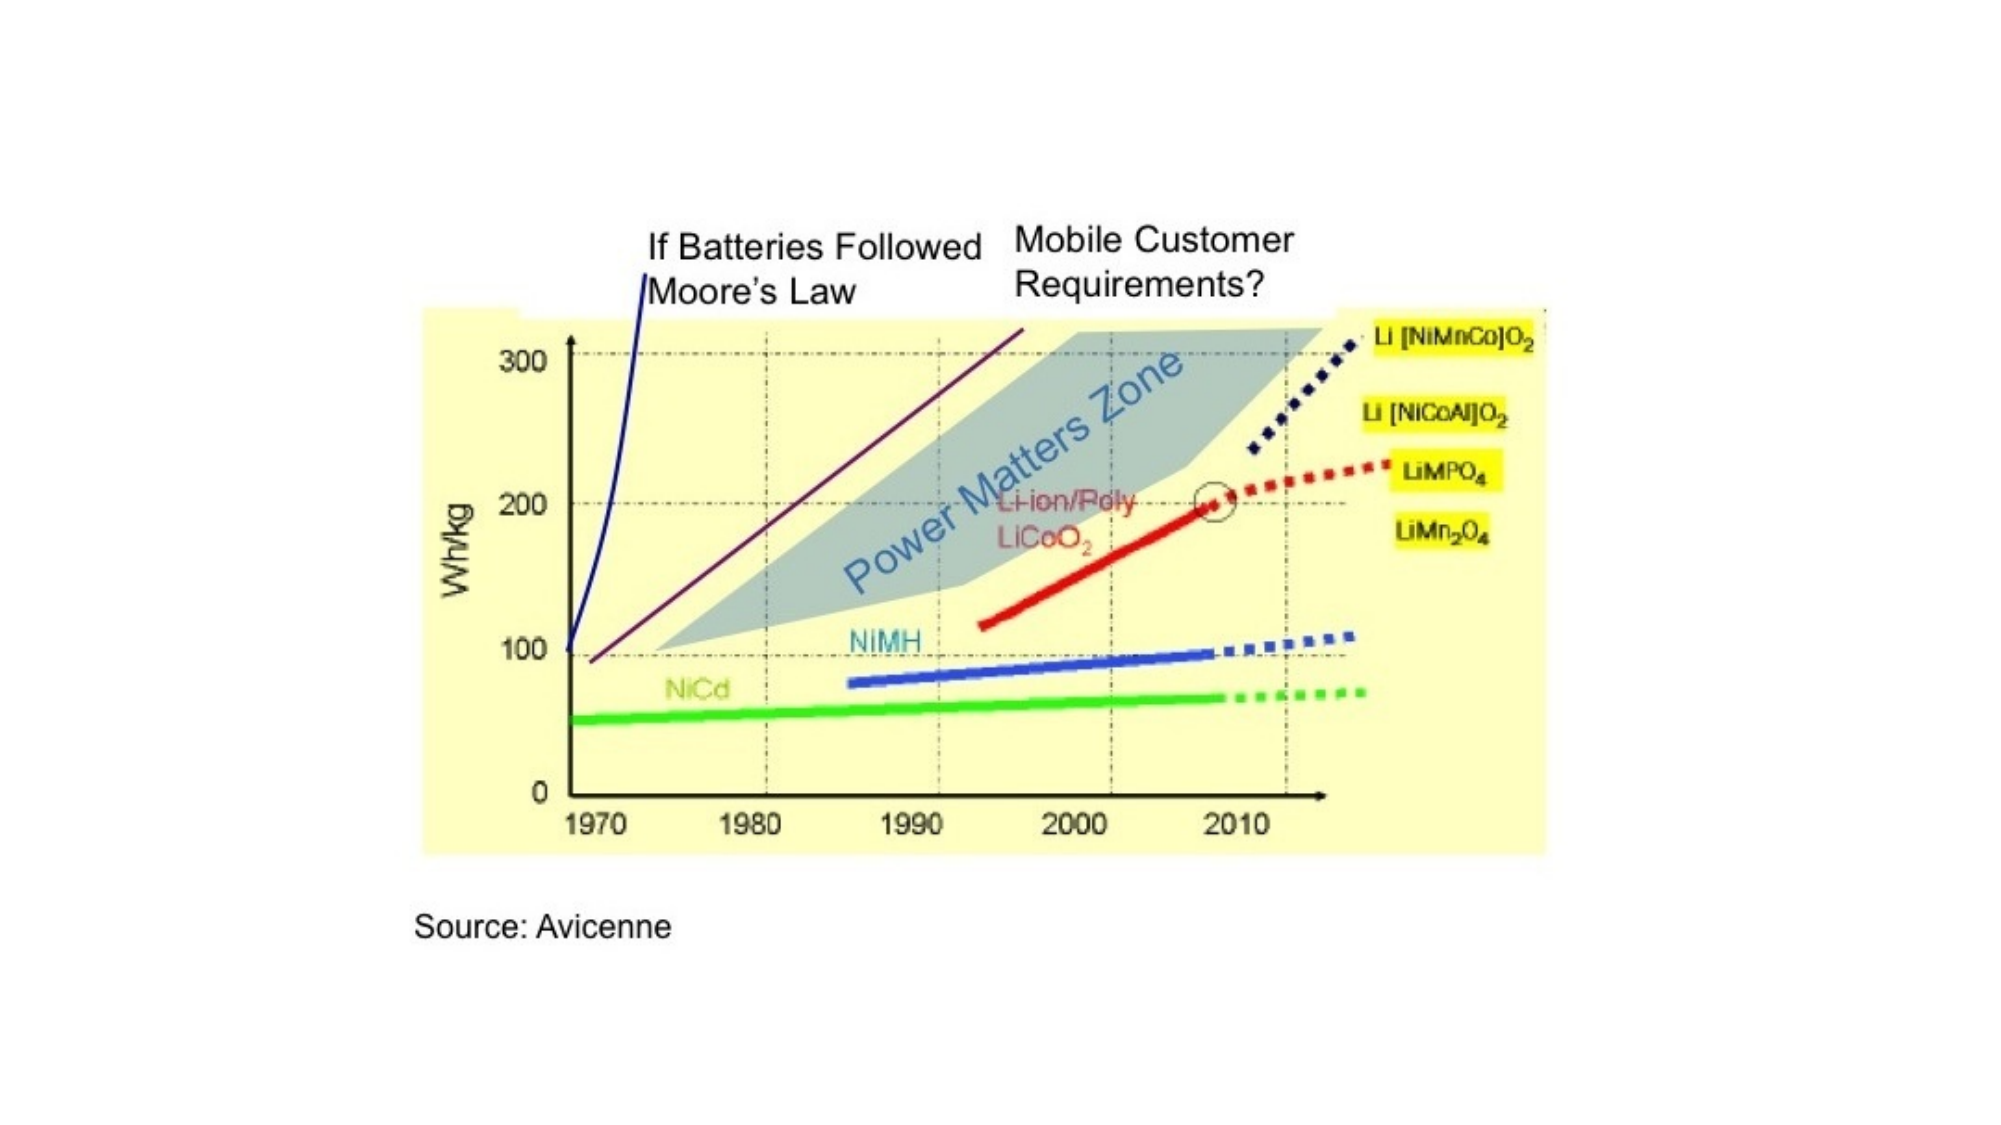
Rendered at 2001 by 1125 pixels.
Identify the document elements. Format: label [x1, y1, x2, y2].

picture [351, 130, 1580, 983]
